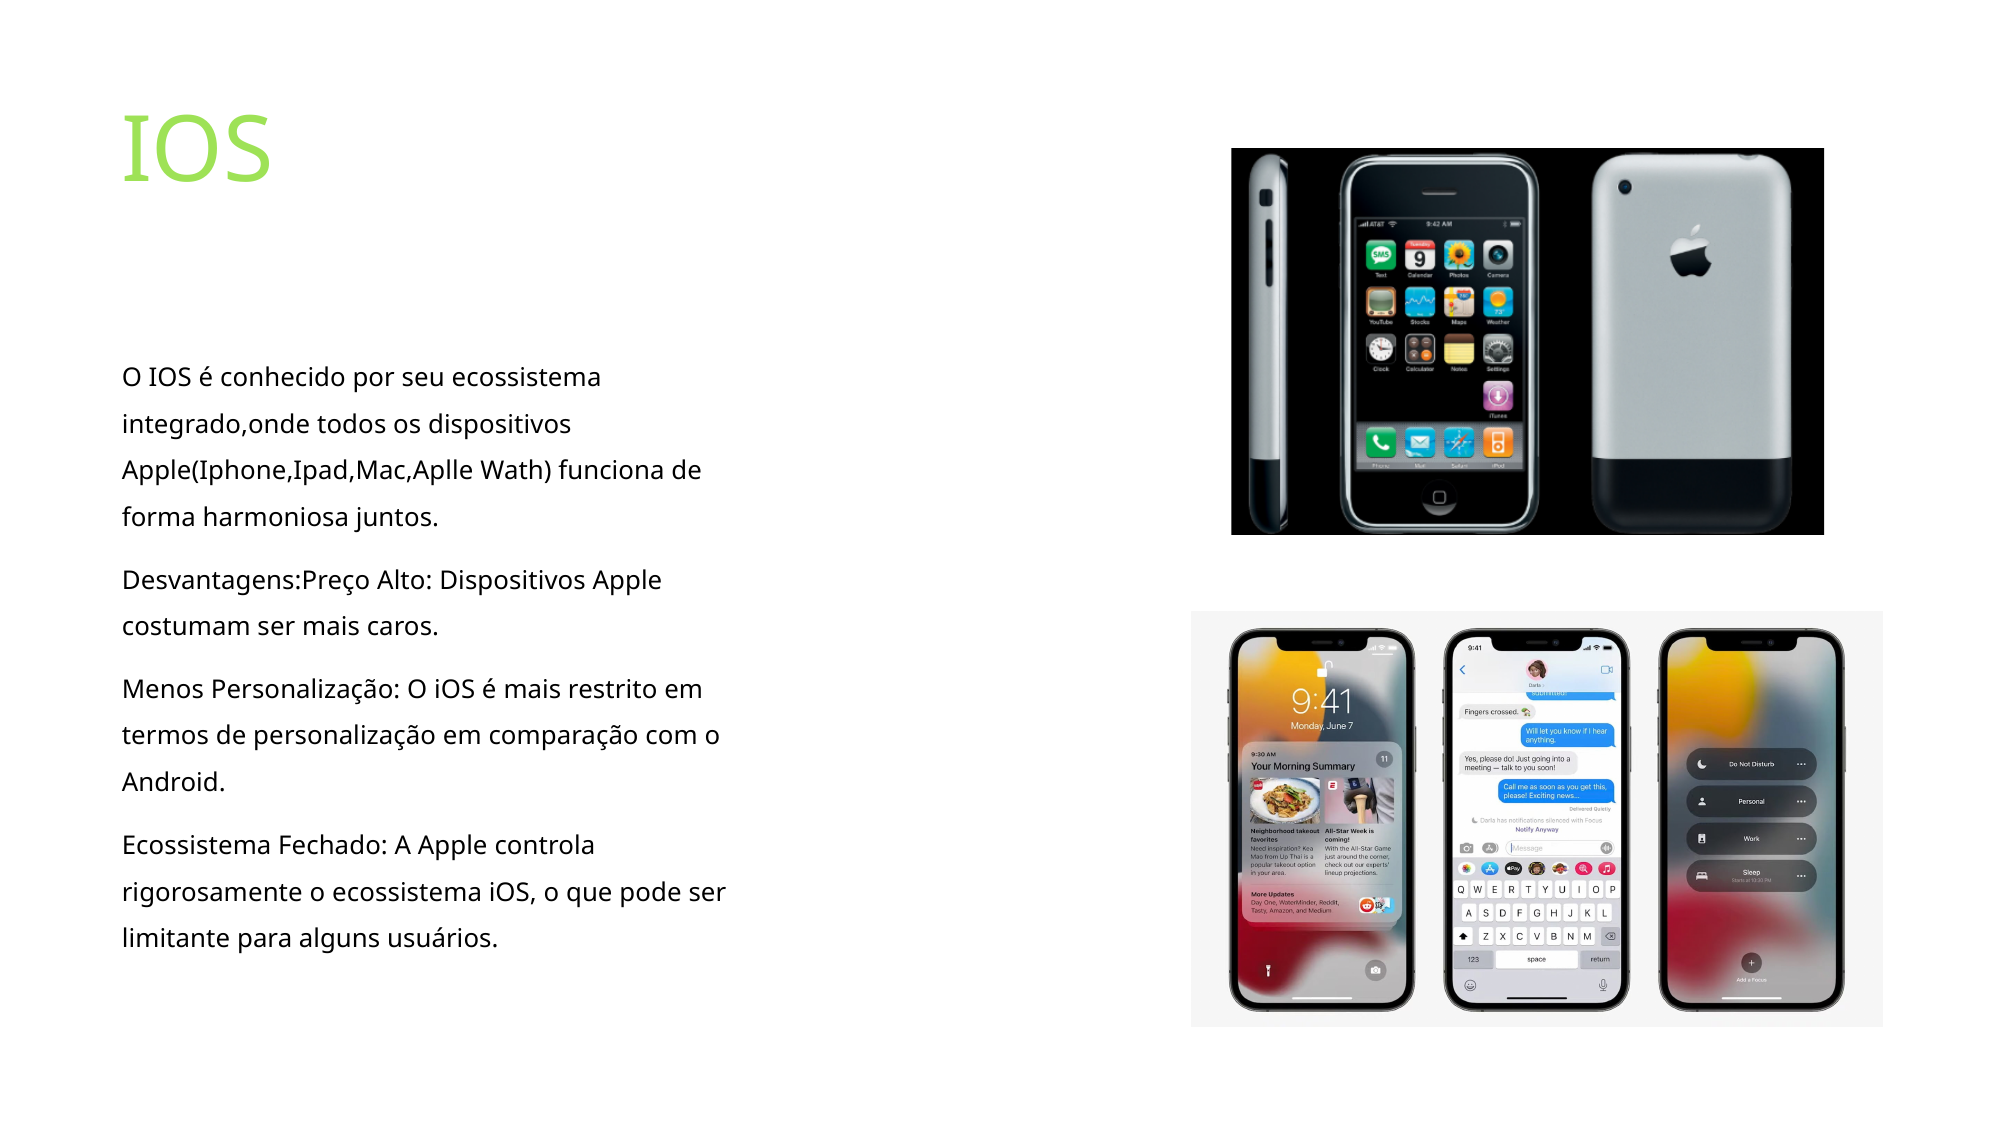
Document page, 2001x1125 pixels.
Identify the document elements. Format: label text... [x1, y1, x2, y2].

picture [1190, 611, 1883, 1027]
picture [1231, 148, 1825, 535]
list O IOS é conhecido por seu ecossistema integrado,onde todos os dispositivos Apple(Iphone,Ipad,Mac,Aplle Wath) funciona de forma harmoniosa juntos. Desvantagens:Preço Alto: Dispositivos Apple costumam ser mais caros. Menos Personalização: O iOS é mais restrito em termos de personalização em comparação com o Android. Ecossistema Fechado: A Apple controla rigorosamente o ecossistema iOS, o que pode ser limitante para alguns usuários. [106, 337, 791, 963]
title IOS [106, 20, 790, 284]
